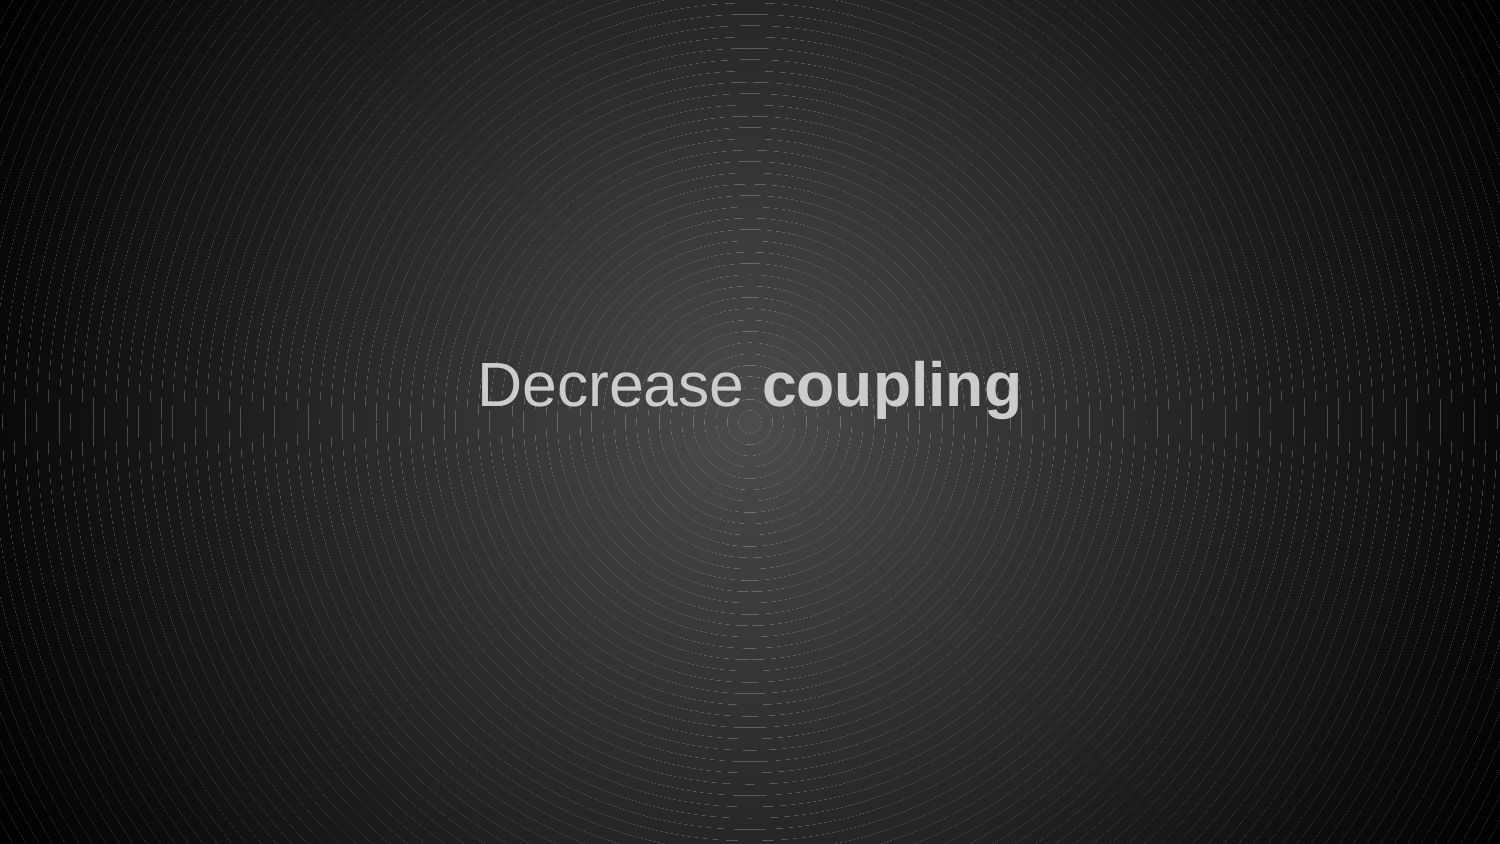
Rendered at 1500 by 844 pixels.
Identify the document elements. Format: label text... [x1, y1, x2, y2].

subtitle Decrease coupling [112, 328, 1388, 515]
